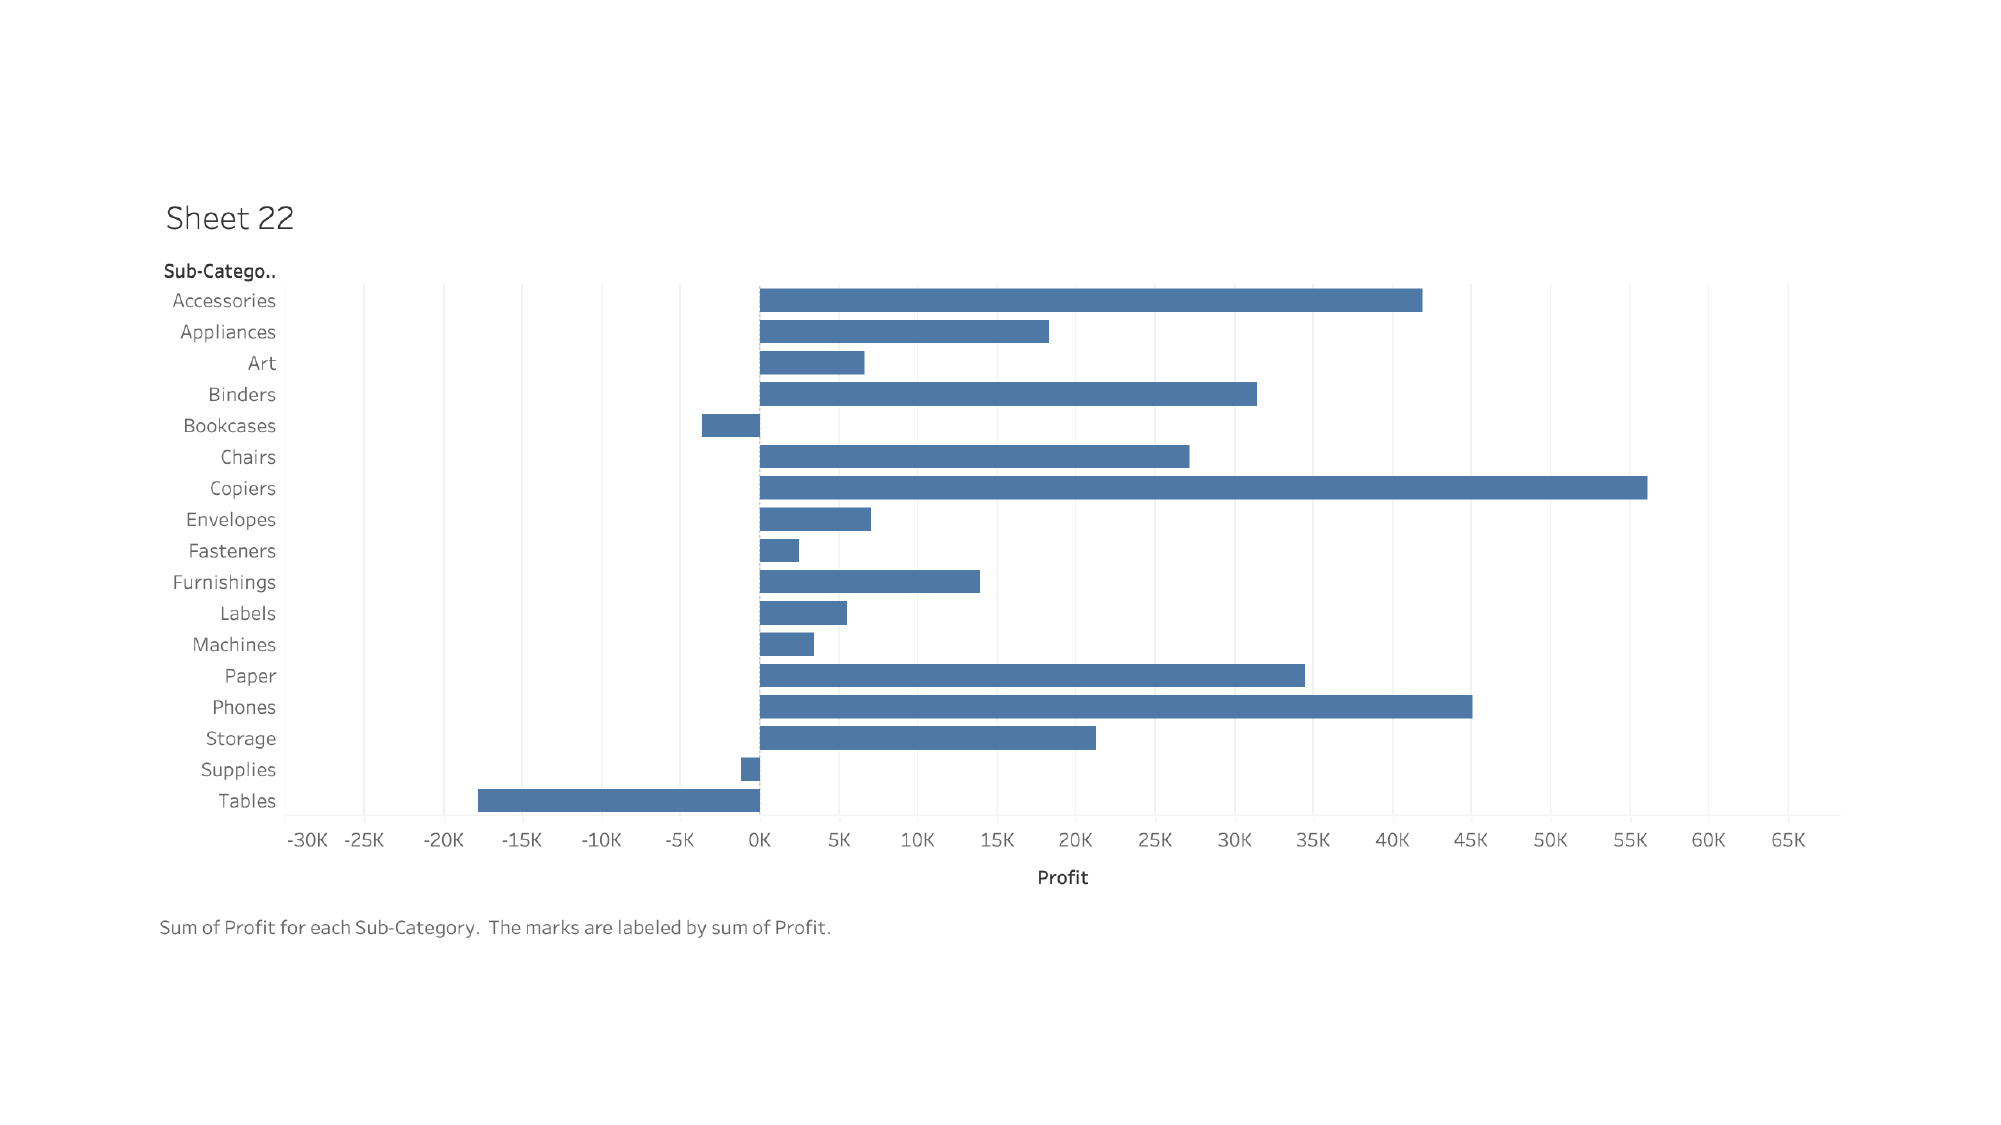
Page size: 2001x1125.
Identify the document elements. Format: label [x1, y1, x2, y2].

picture [159, 185, 1841, 940]
